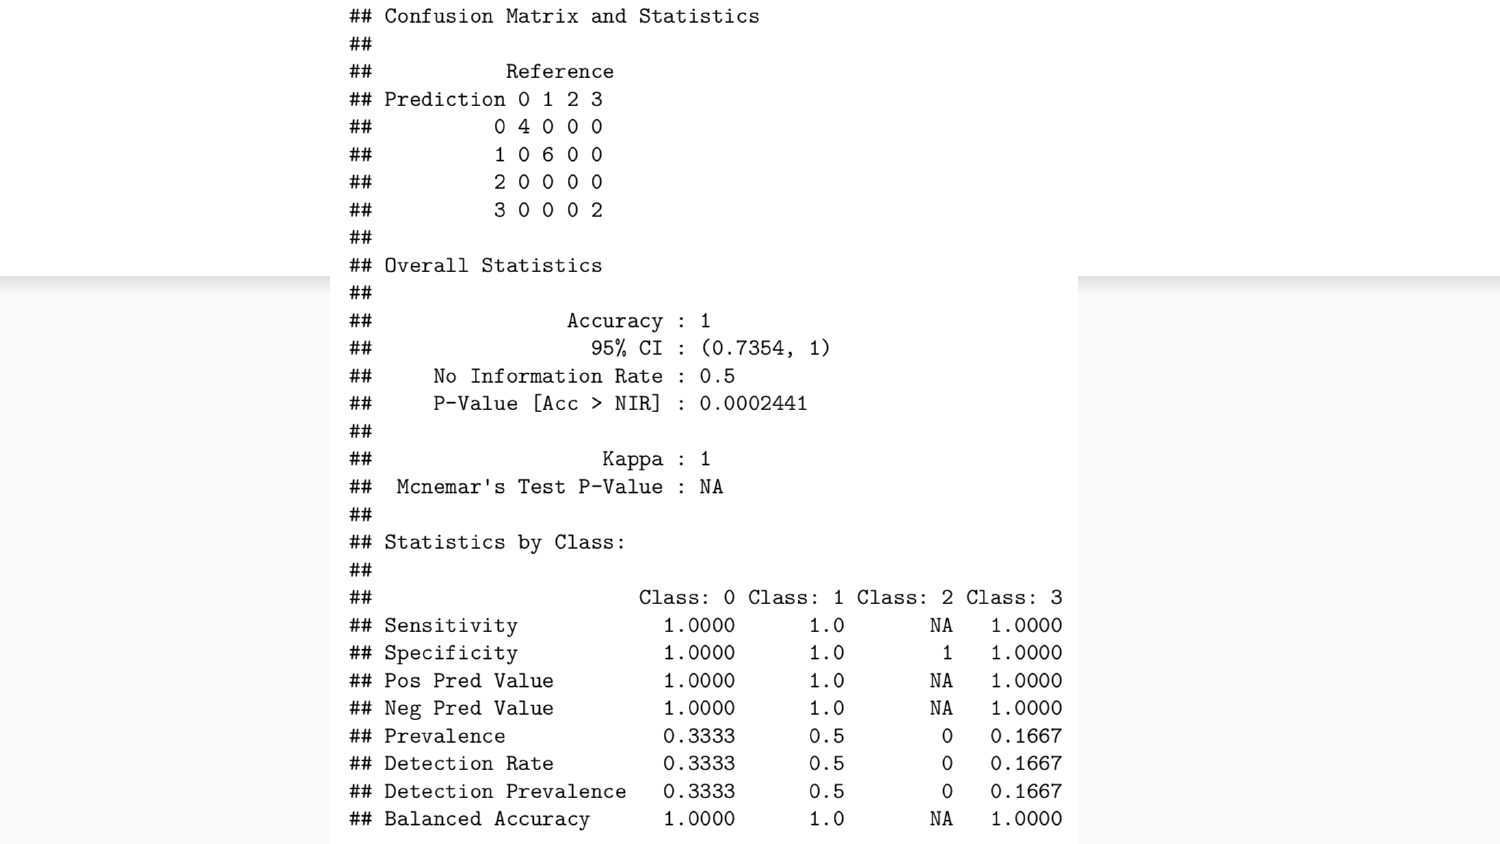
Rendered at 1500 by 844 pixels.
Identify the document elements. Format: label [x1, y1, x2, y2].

picture [330, 0, 1079, 844]
